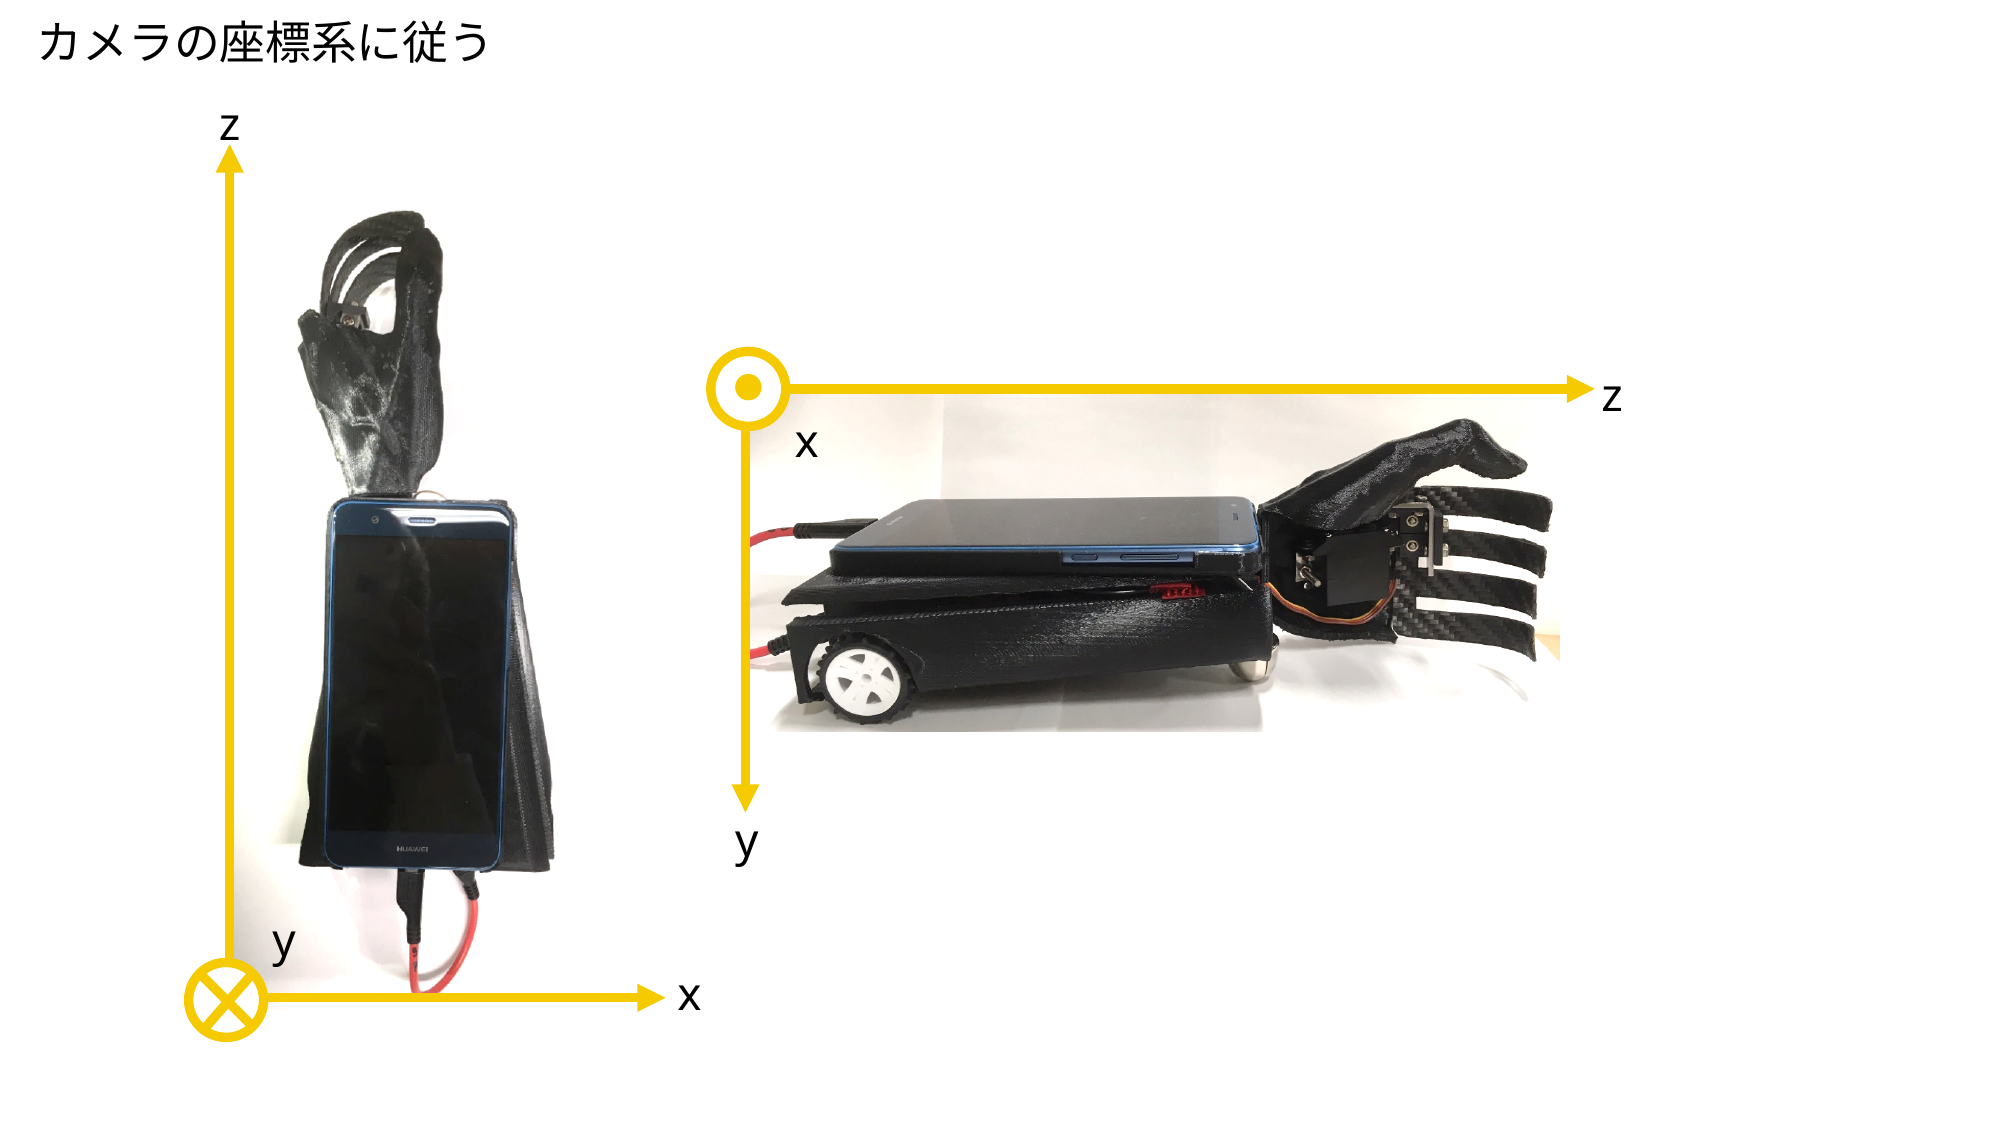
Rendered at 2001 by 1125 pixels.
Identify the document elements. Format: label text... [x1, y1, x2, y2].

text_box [178, 87, 1650, 1038]
text_box カメラの座標系に従う [0, 6, 532, 76]
